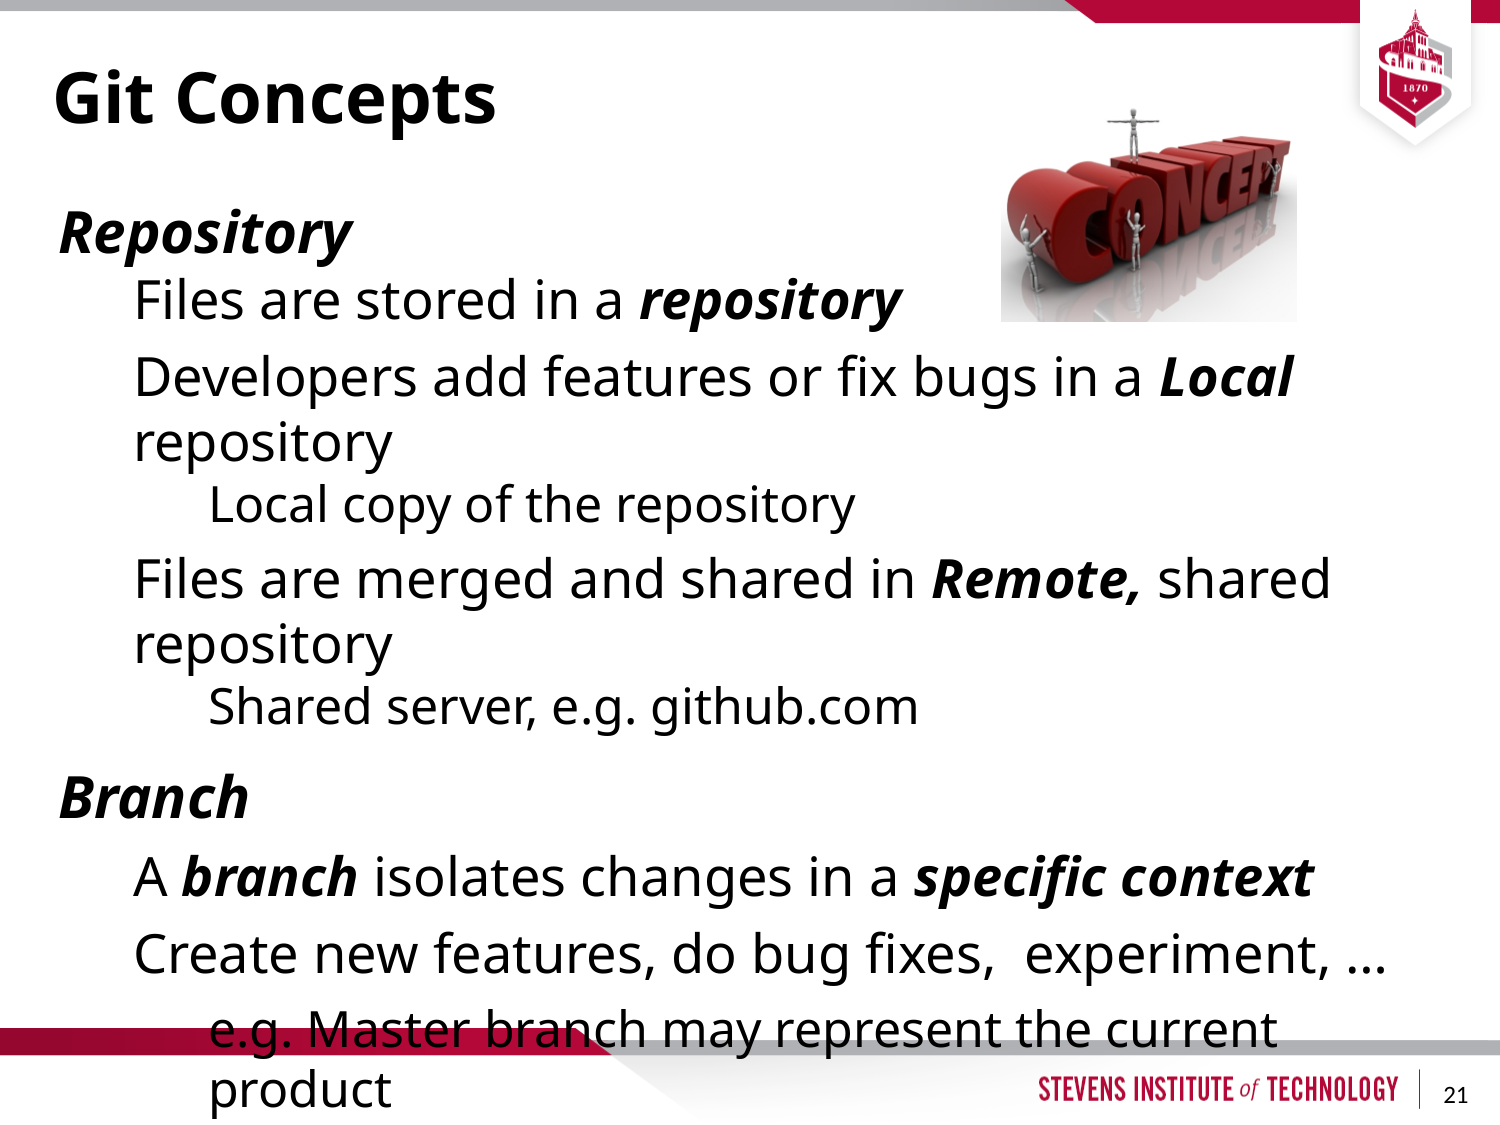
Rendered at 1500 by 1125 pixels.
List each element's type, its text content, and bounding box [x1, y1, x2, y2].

picture [0, 0, 1500, 322]
list Repository Files are stored in a repository Developers add features or fix bugs in a Local repository Local copy of the repository Files are merged and shared in Remote, shared repository Shared server, e.g. github.com Branch A branch isolates changes in a specific context Create new features, do bug fixes, experiment, … e.g. Master branch may represent the current product Dev branch may represent change for a group of features [43, 187, 1458, 928]
title Git Concepts [37, 45, 1365, 150]
picture [0, 1028, 1500, 1125]
slide_number 21 [1428, 1071, 1490, 1108]
